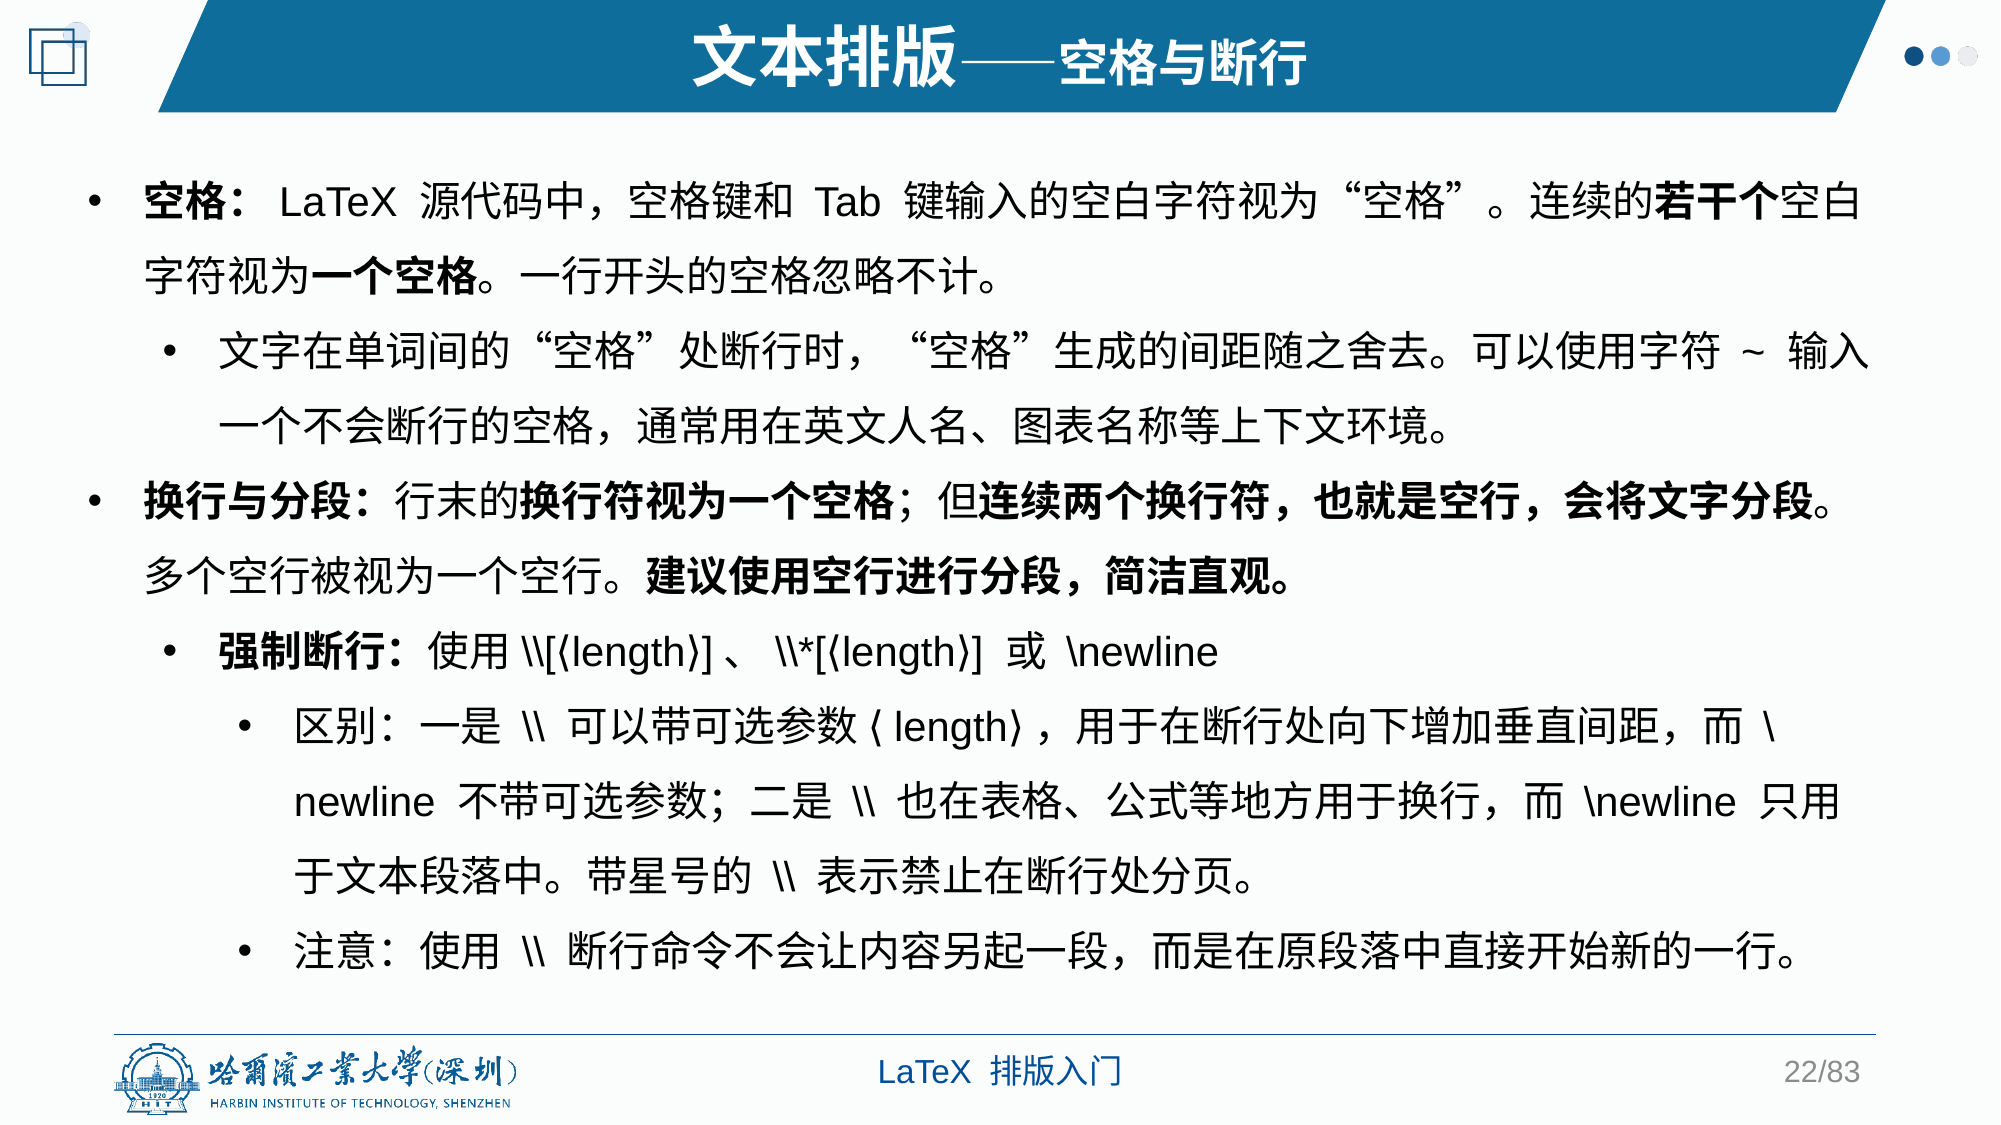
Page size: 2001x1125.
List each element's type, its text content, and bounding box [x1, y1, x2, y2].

text_box 空格：LaTeX 源代码中，空格键和 Tab 键输入的空白字符视为“空格”。连续的若干个空白字符视为一个空格。一行开头的空格忽略不计。 文字在单词间的“空格”处断行时，“空格”生成的间距随之舍去。可以使用字符 ~ 输入一个不会断行的空格，通常用在英文人名、图表名称等上下文环境。 换行与分段：行末的换行符视为一个空格；但连续两个换行符，也就是空行，会将文字分段。多个空行被视为一个空行。建议使用空行进行分段，简洁直观。 强制断行：使用\\[⟨length⟩]、\\*[⟨length⟩] 或 \newline 区别：一是 \\ 可以带可选参数 ⟨length⟩，用于在断行处向下增加垂直间距，而 \newline 不带可选参数；二是 \\ 也在表格、公式等地方用于换行，而 \newline 只用于文本段落中。带星号的 \\ 表示禁止在断行处分页。 注意：使用 \\ 断行命令不会让内容另起一段，而是在原段落中直接开始新的一行。 [72, 142, 1886, 983]
slide_number 22/83 [1432, 1044, 1876, 1097]
text_box 文本排版——空格与断行 [291, 7, 1709, 103]
picture [0, 0, 119, 110]
picture [1881, 15, 2000, 97]
picture [114, 1043, 516, 1115]
